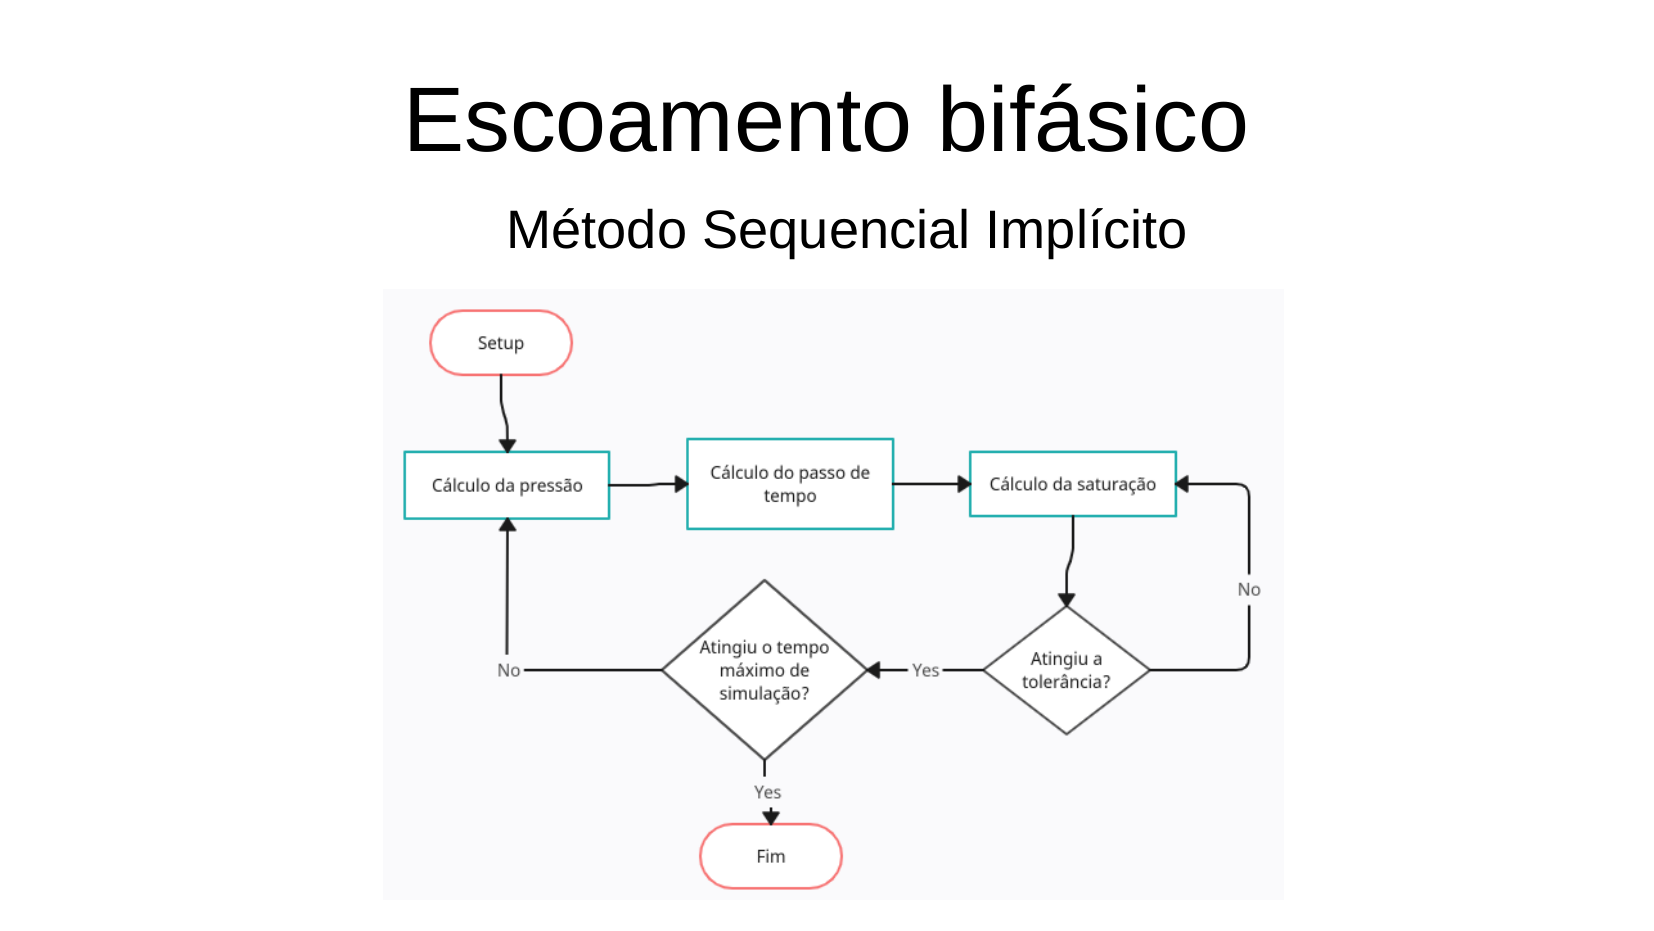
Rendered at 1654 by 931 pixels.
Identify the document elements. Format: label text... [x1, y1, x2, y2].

title Escoamento bifásico [82, 37, 1571, 193]
list Método Sequencial Implícito [0, 193, 1624, 272]
picture [383, 289, 1284, 901]
